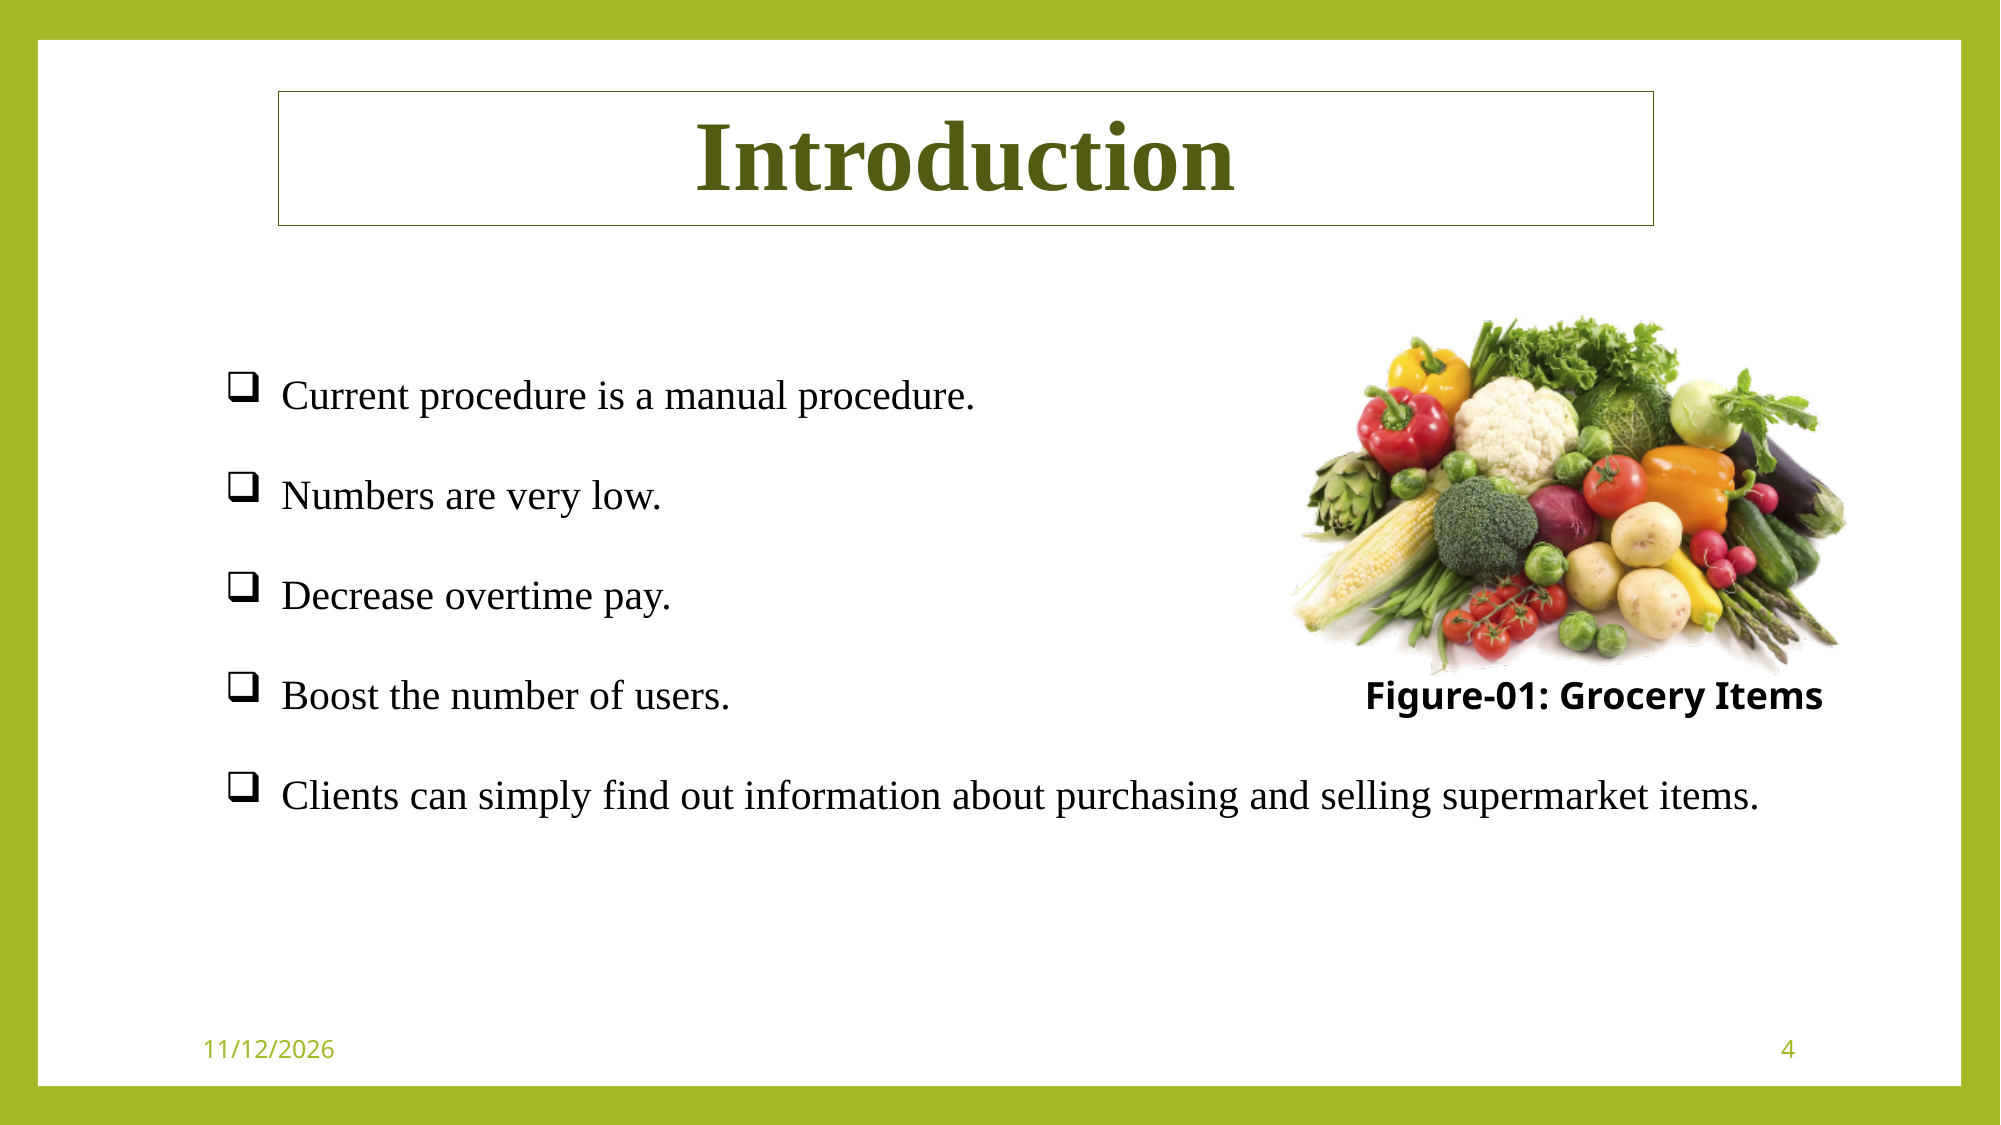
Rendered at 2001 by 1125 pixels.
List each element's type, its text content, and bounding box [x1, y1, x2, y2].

text_box Current procedure is a manual procedure. Numbers are very low. Decrease overtime pay. Boost the number of users. Clients can simply find out information about purchasing and selling supermarket items. [210, 310, 1857, 826]
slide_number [187, 1020, 570, 1081]
title Introduction [278, 91, 1654, 226]
picture [1269, 284, 1858, 682]
text_box Figure-01: Grocery Items [1349, 664, 1873, 725]
slide_number 4 [1530, 1020, 1811, 1081]
